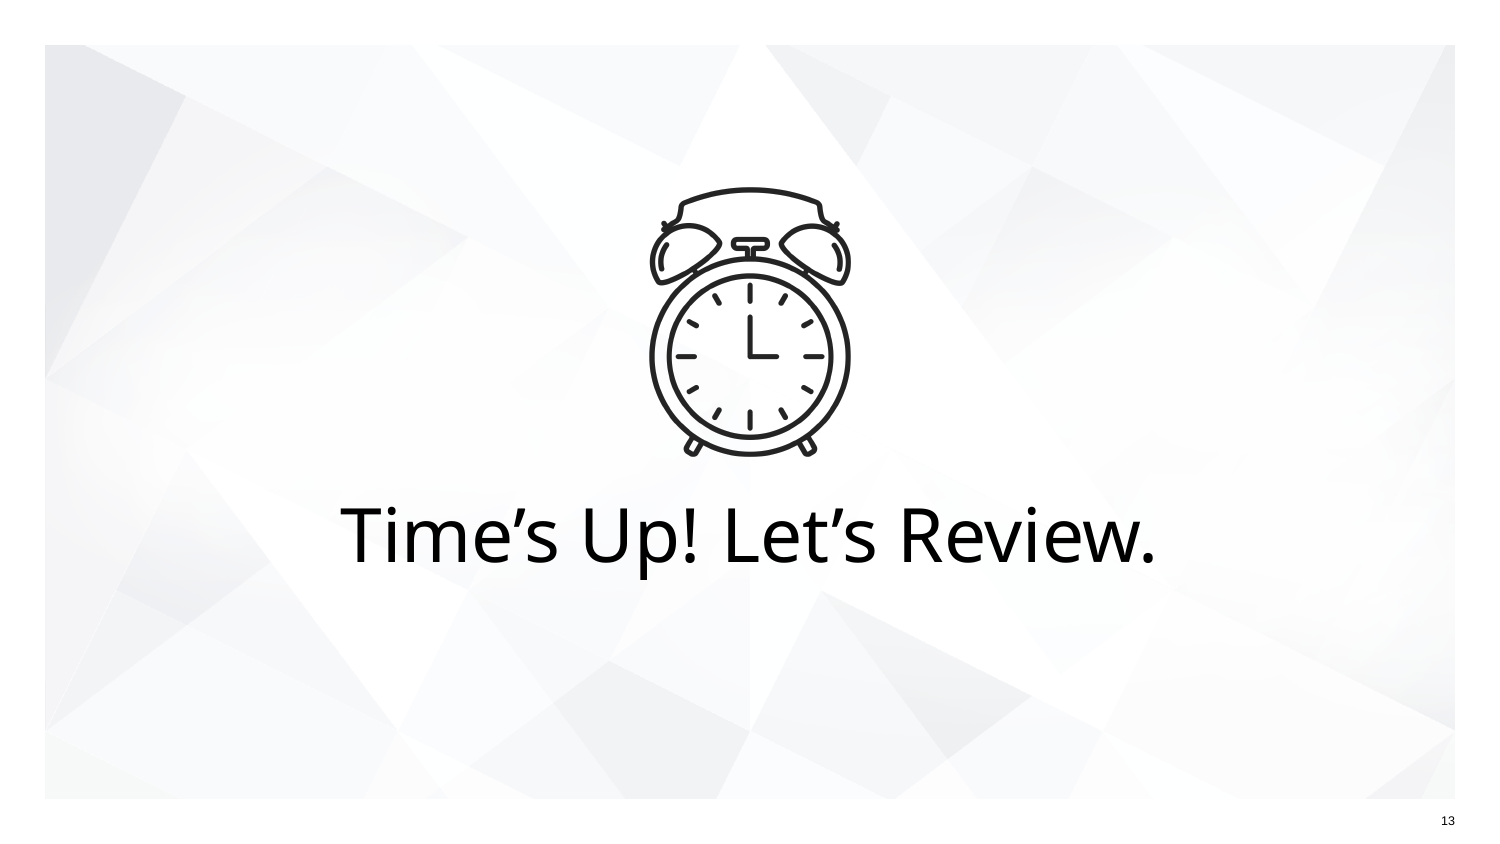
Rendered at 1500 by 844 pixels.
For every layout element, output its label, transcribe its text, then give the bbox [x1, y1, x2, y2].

picture [45, 45, 1455, 799]
text_box 13 [1411, 813, 1455, 831]
